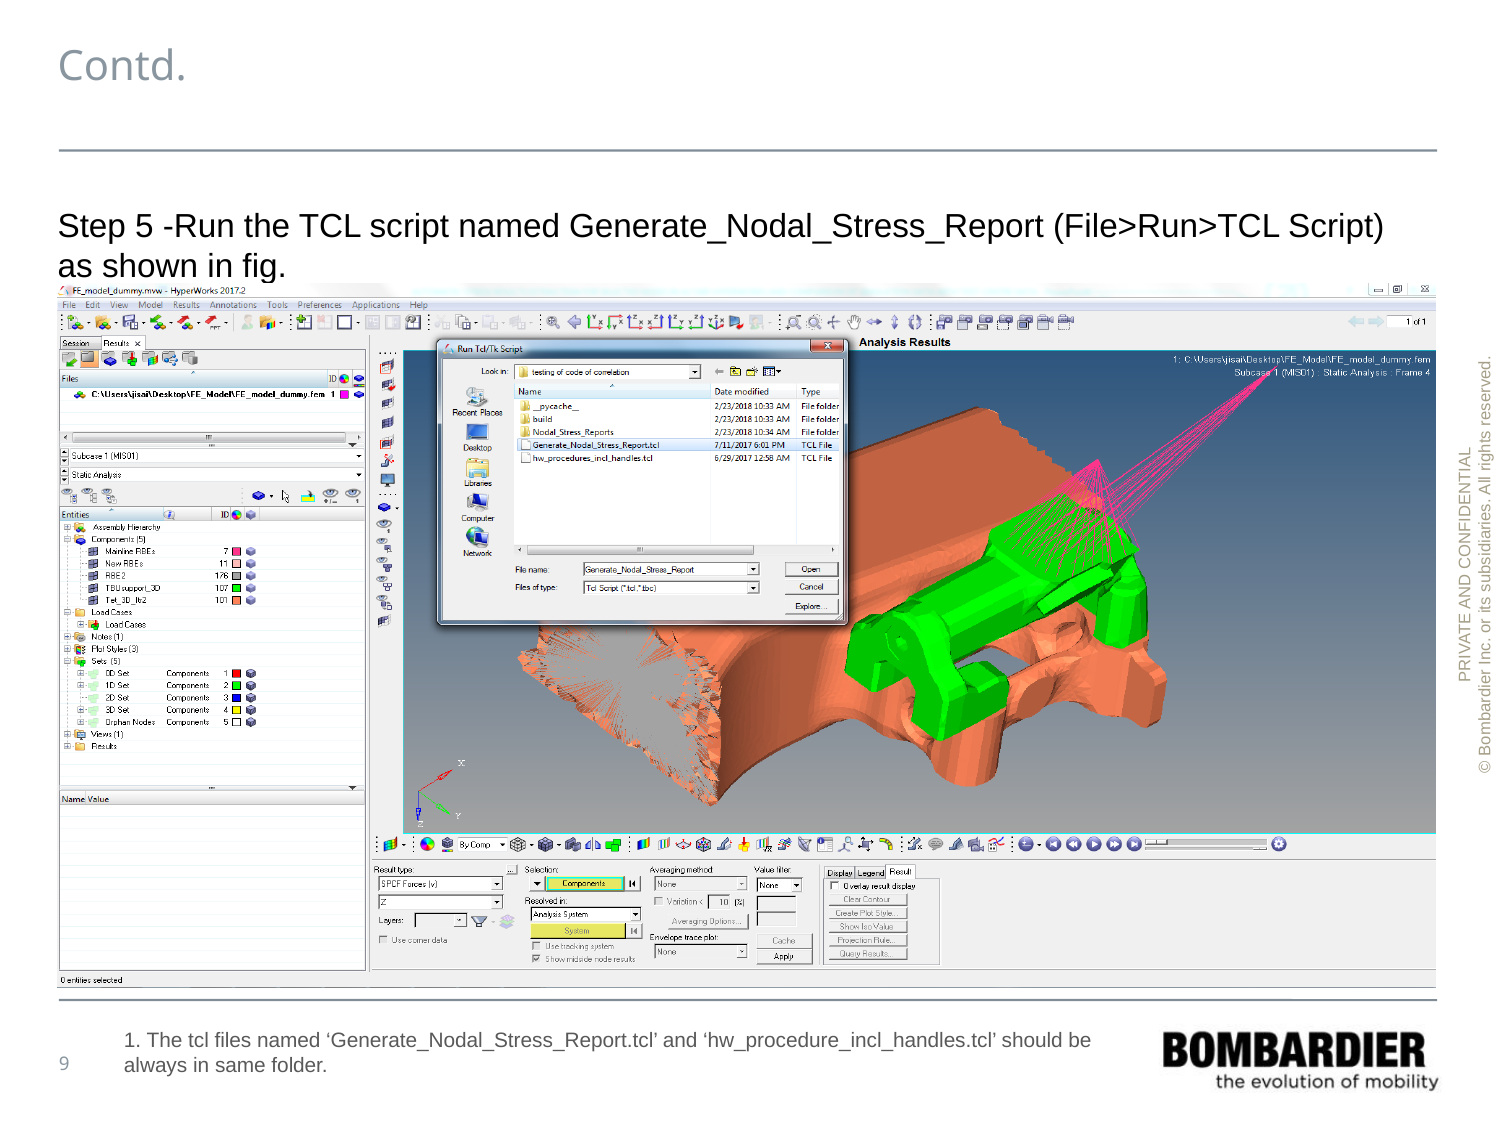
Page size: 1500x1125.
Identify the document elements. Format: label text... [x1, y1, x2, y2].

slide_number 9 [59, 1035, 113, 1094]
list Step 5 -Run the TCL script named Generate_Nodal_Stress_Report (File>Run>TCL Script) as shown in fig. [57, 196, 1436, 283]
picture [57, 283, 1436, 988]
picture [1116, 998, 1500, 1122]
list 1. The tcl files named ‘Generate_Nodal_Stress_Report.tcl’ and ‘hw_procedure_incl_handles.tcl’ should be always in same folder. [123, 1034, 1128, 1094]
title Contd. [57, 30, 1436, 149]
